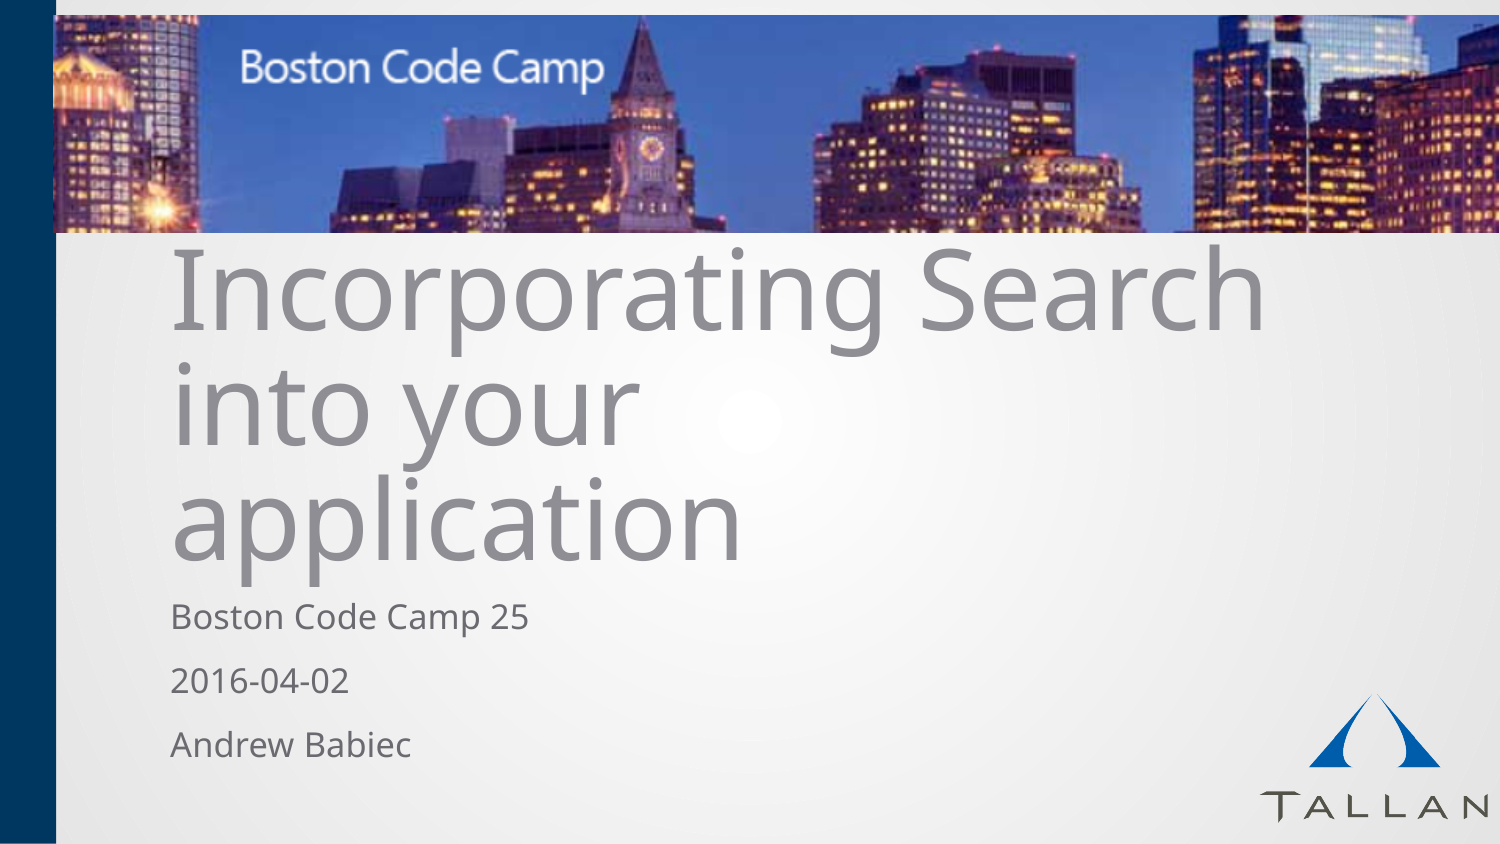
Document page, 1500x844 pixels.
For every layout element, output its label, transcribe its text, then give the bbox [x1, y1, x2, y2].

picture [52, 15, 1499, 233]
picture [1259, 694, 1488, 823]
subtitle Boston Code Camp 25 2016-04-02 Andrew Babiec [155, 590, 1314, 799]
title Incorporating Search into your application [155, 244, 1314, 590]
